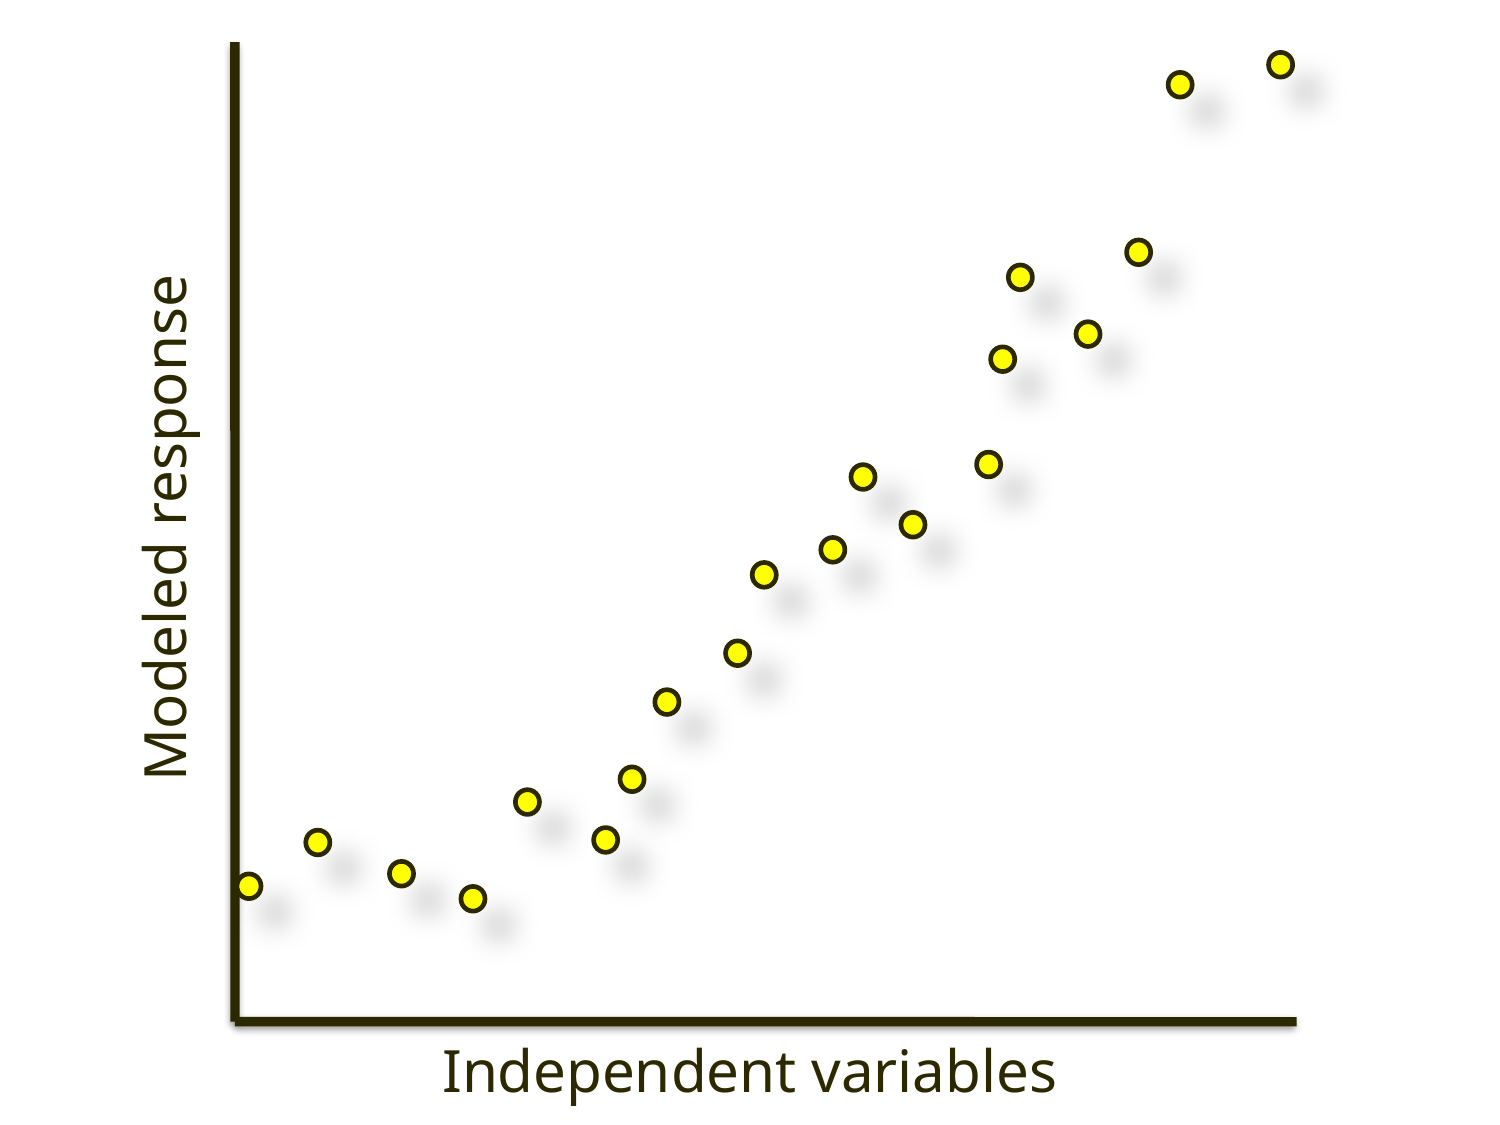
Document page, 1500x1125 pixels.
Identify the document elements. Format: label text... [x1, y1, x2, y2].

text_box [1075, 320, 1101, 348]
text_box [654, 688, 680, 716]
text_box [820, 536, 846, 563]
text_box [305, 829, 331, 856]
text_box [592, 826, 619, 854]
text_box [1007, 264, 1034, 291]
text_box [751, 561, 778, 589]
text_box [236, 873, 262, 900]
text_box [1125, 239, 1152, 266]
text_box [514, 788, 541, 816]
text_box [850, 463, 876, 491]
text_box [724, 640, 751, 667]
text_box [234, 1019, 1297, 1024]
text_box [989, 346, 1016, 373]
text_box [619, 766, 645, 793]
text_box Independent variables [427, 1026, 1073, 1112]
text_box [1267, 51, 1294, 78]
text_box [1167, 71, 1193, 98]
text_box [975, 451, 1002, 478]
text_box Modeled response [120, 260, 206, 797]
text_box [460, 885, 486, 912]
text_box [900, 511, 926, 538]
text_box [388, 860, 415, 887]
text_box [232, 42, 238, 1021]
